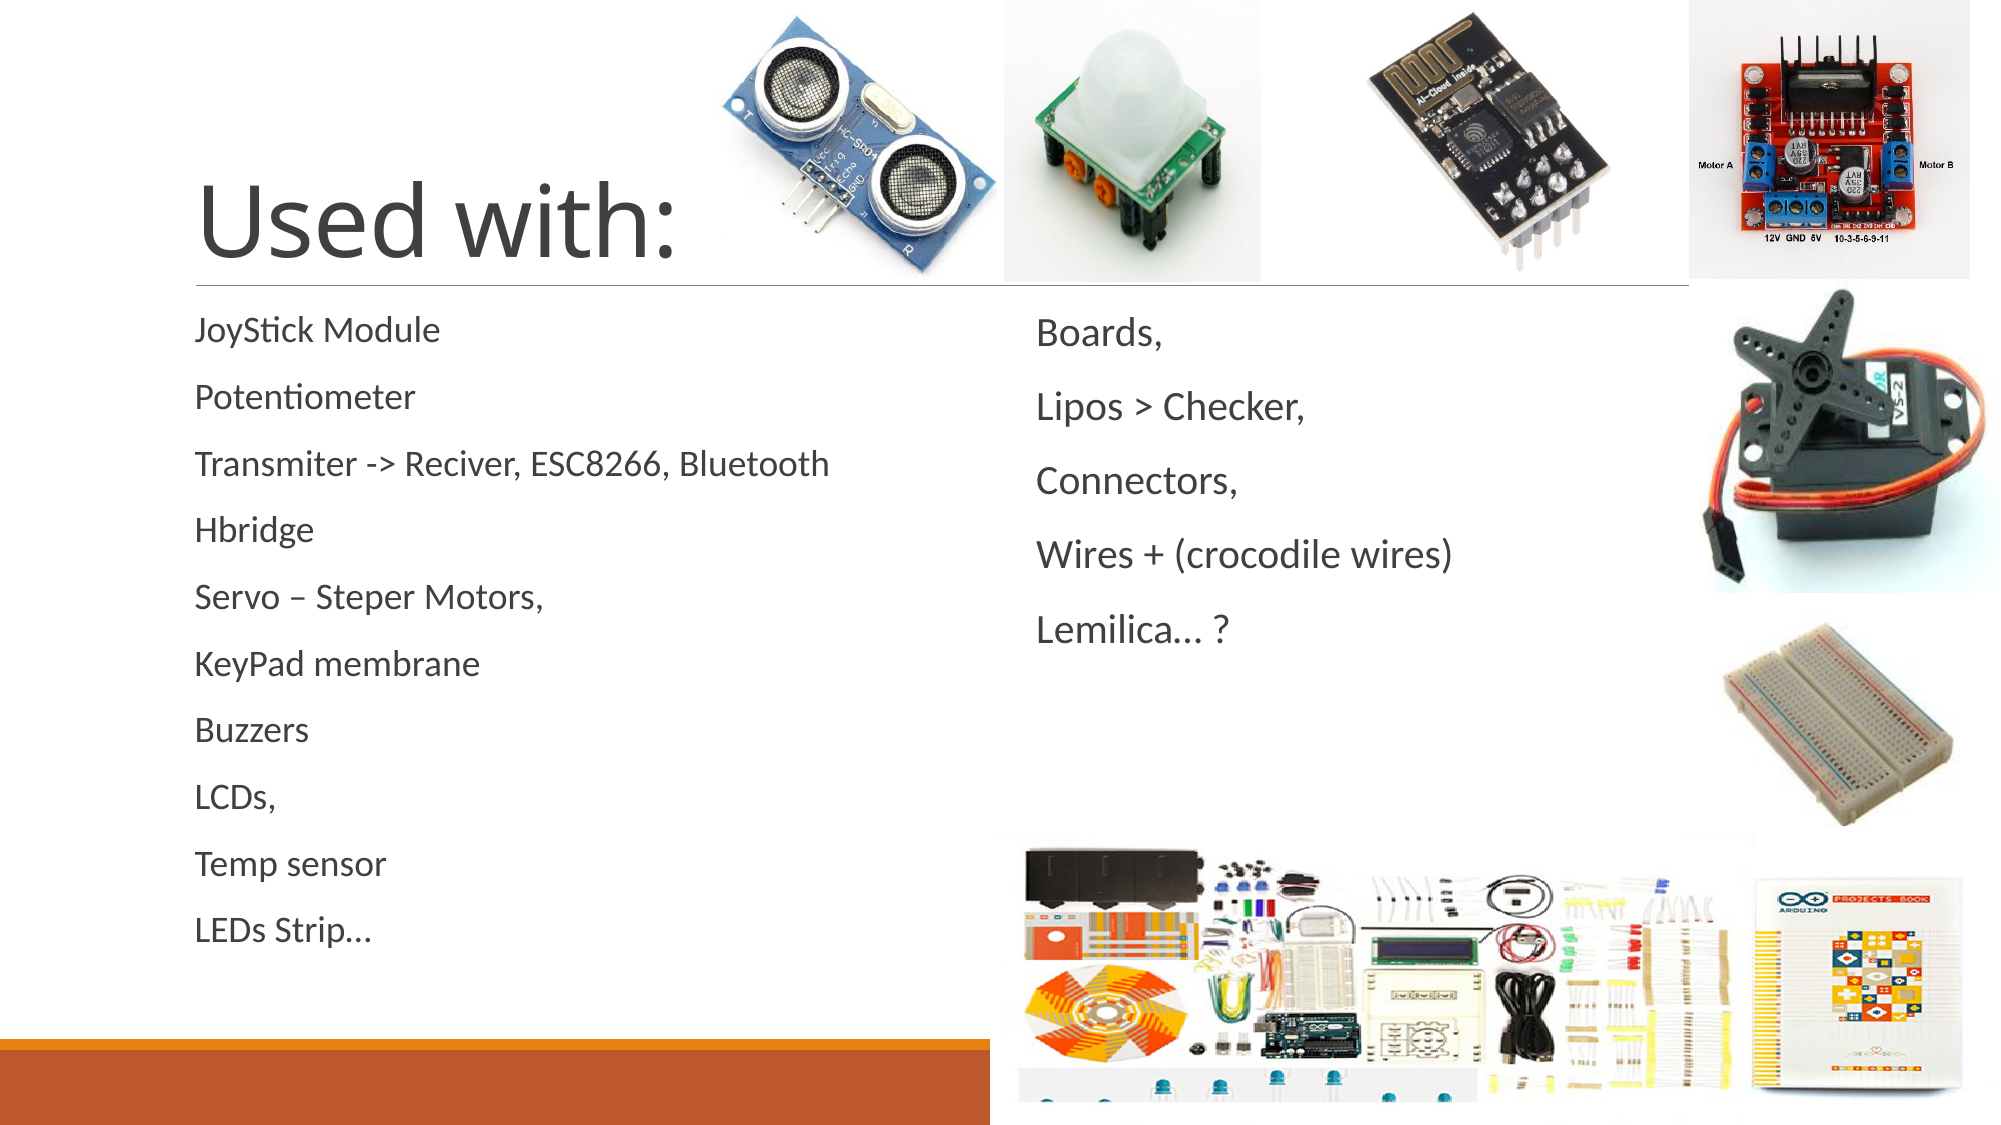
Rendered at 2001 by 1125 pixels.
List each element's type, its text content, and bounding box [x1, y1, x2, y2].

list JoyStick Module Potentiometer Transmiter -> Reciver, ESC8266, Bluetooth Hbridge Servo – Steper Motors, KeyPad membrane Buzzers LCDs, Temp sensor LEDs Strip… [180, 302, 990, 963]
picture [1689, 0, 2000, 594]
picture [989, 613, 2000, 1125]
list Boards, Lipos > Checker, Connectors, Wires + (crocodile wires) Lemilica… ? [1020, 302, 1830, 823]
picture [717, 0, 998, 283]
picture [1004, 0, 1261, 283]
picture [1362, 0, 1616, 283]
title Used with: [180, 47, 715, 285]
